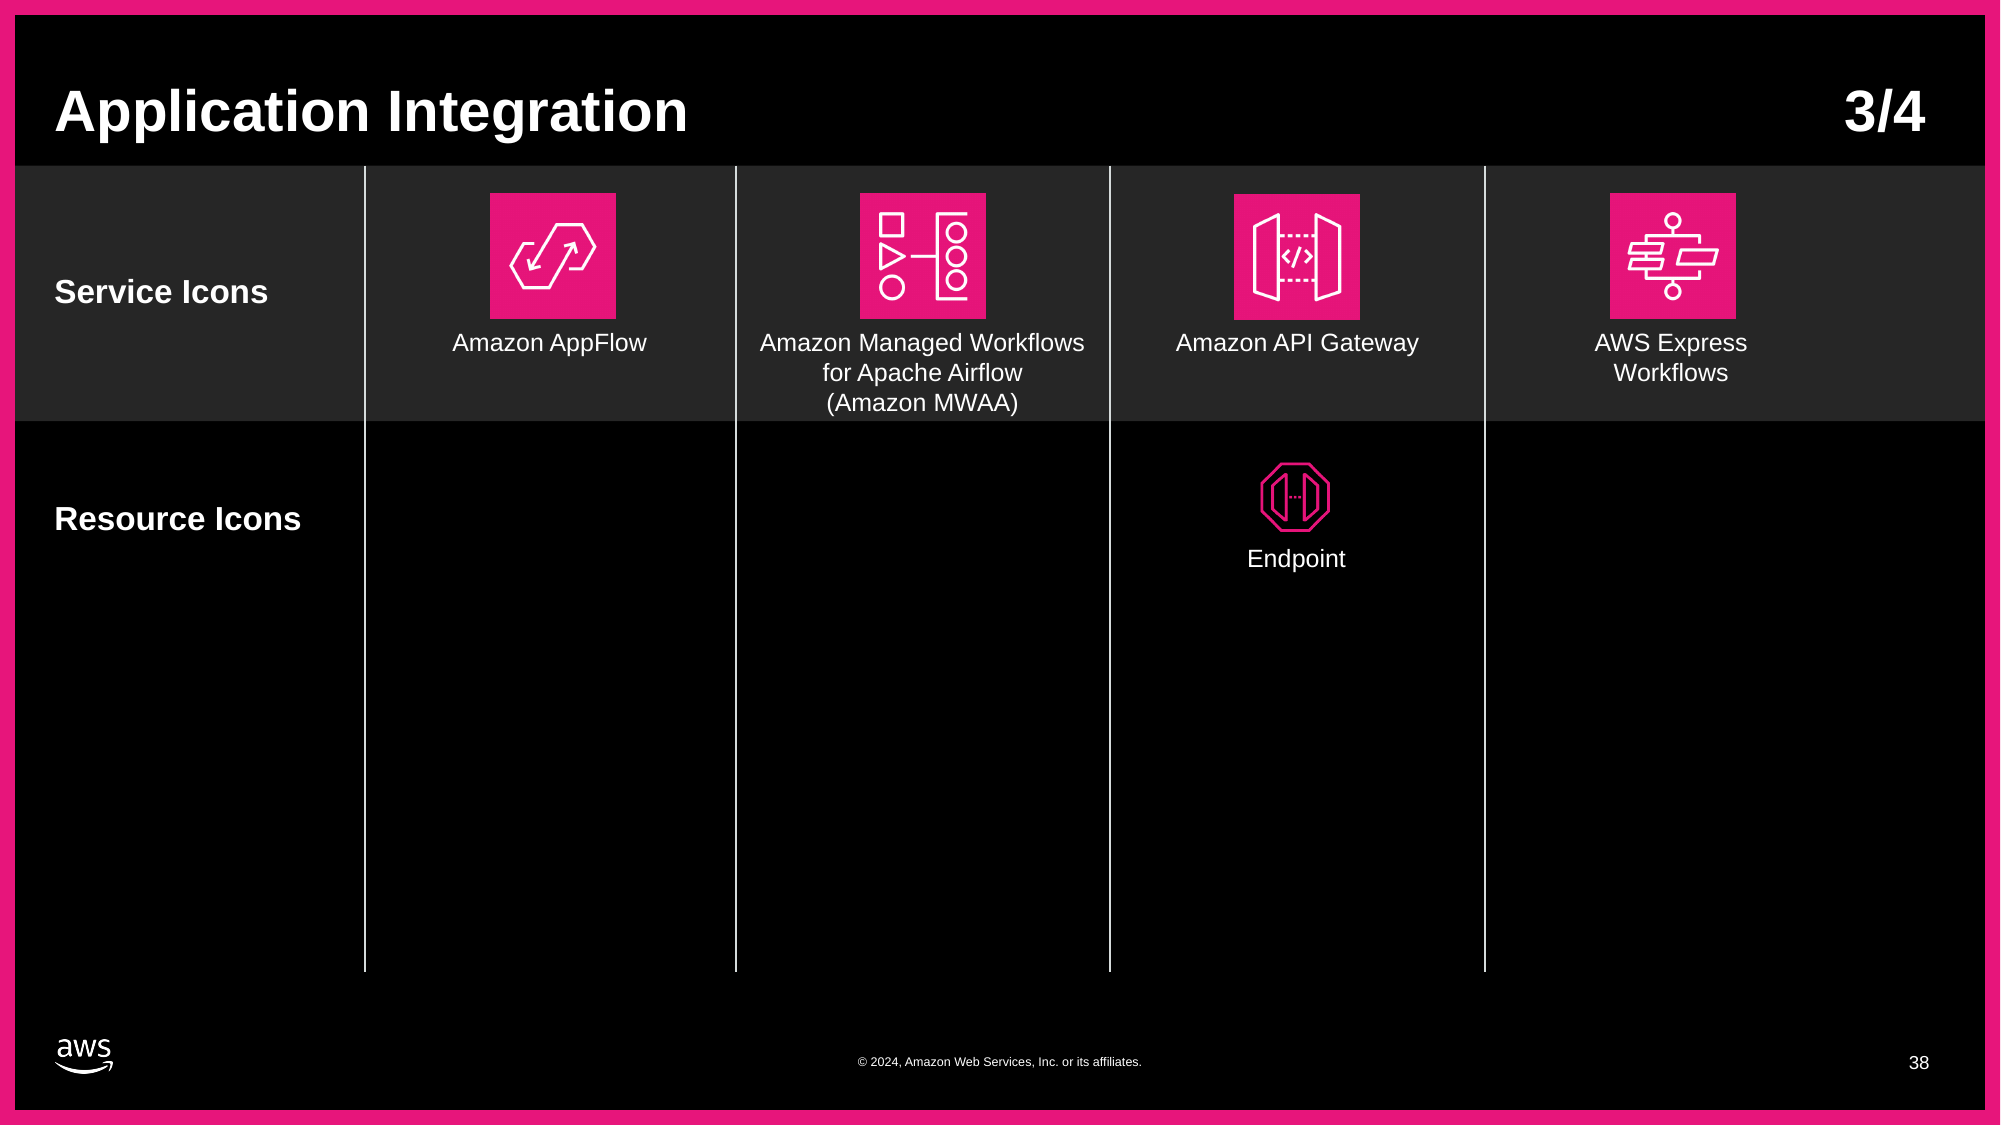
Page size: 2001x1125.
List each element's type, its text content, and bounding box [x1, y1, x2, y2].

text_box Amazon AppFlow [363, 319, 735, 364]
text_box AWS Express Workflows [1495, 319, 1848, 394]
text_box Amazon API Gateway [1113, 319, 1482, 364]
picture [55, 1039, 113, 1074]
picture [1234, 194, 1360, 320]
text_box Endpoint [1176, 534, 1418, 580]
text_box Amazon Managed Workflows for Apache Airflow (Amazon MWAA) [736, 319, 1109, 424]
slide_number 38 [1494, 1031, 1945, 1092]
title Application Integration 3/4 [39, 59, 1945, 166]
picture [1257, 459, 1333, 535]
picture [1610, 193, 1736, 319]
picture [860, 193, 986, 319]
footer © 2024, Amazon Web Services, Inc. or its affiliates. [662, 1031, 1338, 1092]
picture [490, 193, 616, 319]
